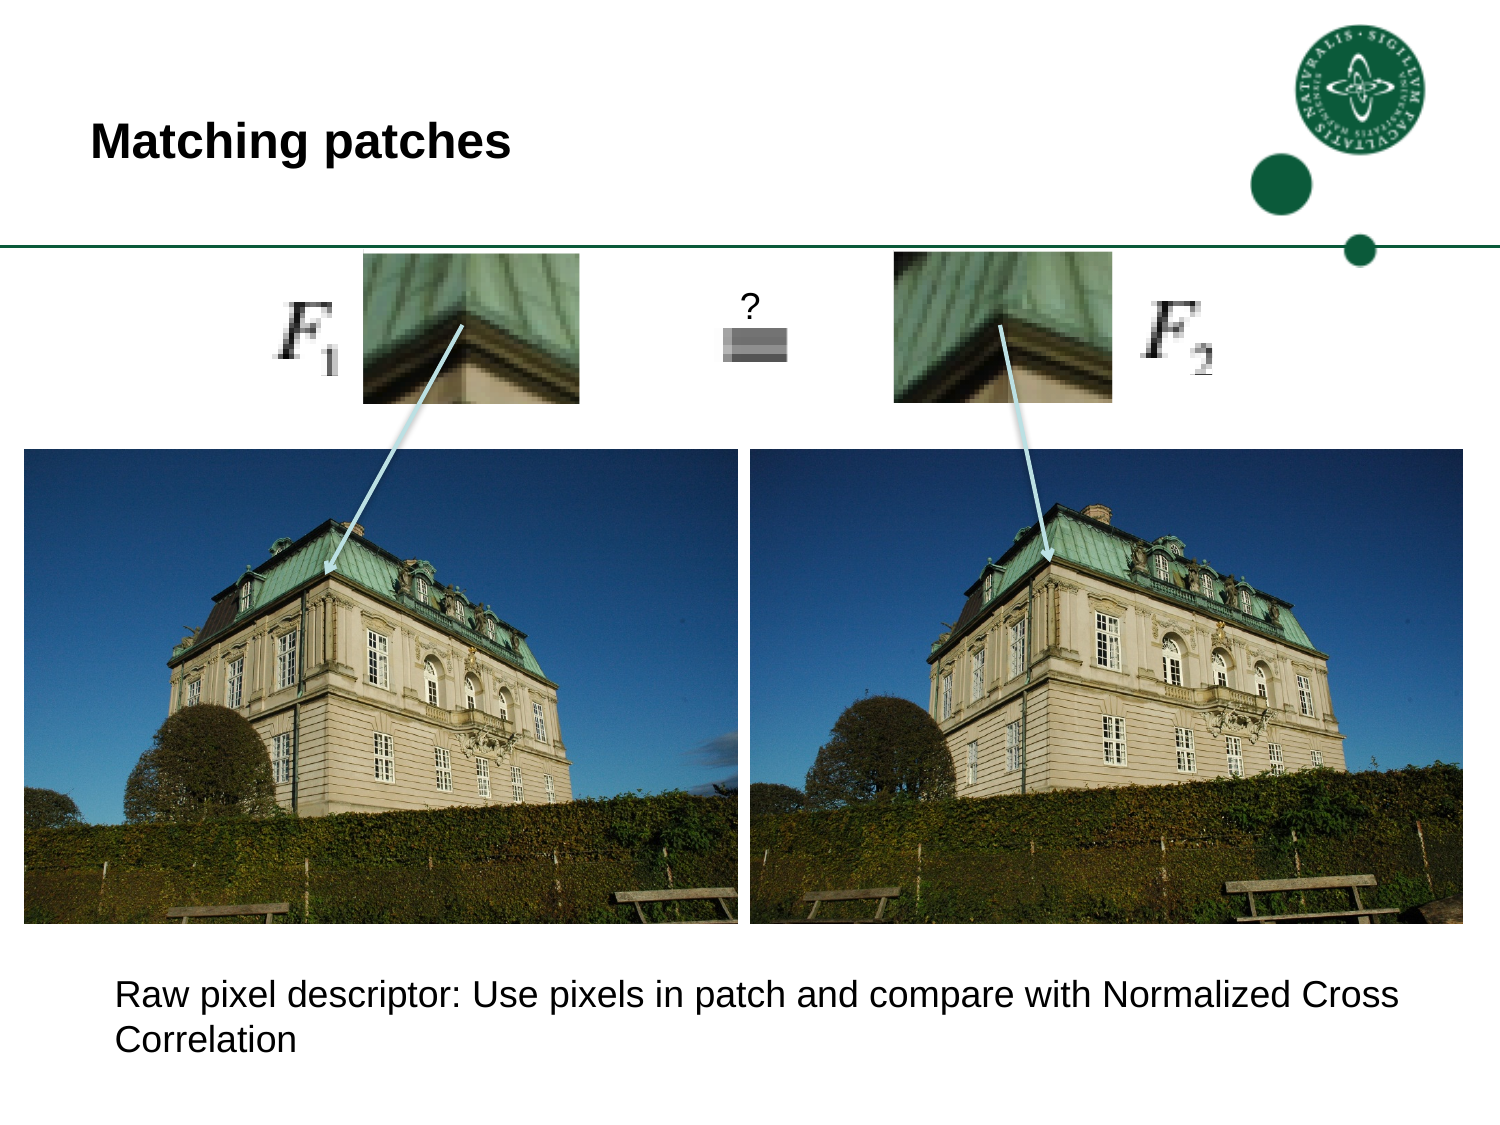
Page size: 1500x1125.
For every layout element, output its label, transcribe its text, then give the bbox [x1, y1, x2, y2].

picture [1250, 24, 1500, 245]
picture [749, 449, 1463, 924]
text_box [697, 312, 788, 363]
text_box Raw pixel descriptor: Use pixels in patch and compare with Normalized Cross Correlation [99, 962, 1463, 1068]
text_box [905, 418, 1144, 469]
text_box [1129, 286, 1213, 376]
picture [1250, 248, 1500, 268]
picture [893, 249, 1113, 404]
title Matching patches [74, 44, 1426, 233]
picture [362, 249, 582, 404]
picture [24, 449, 738, 924]
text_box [268, 380, 519, 519]
text_box ? [724, 274, 800, 335]
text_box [262, 287, 339, 377]
